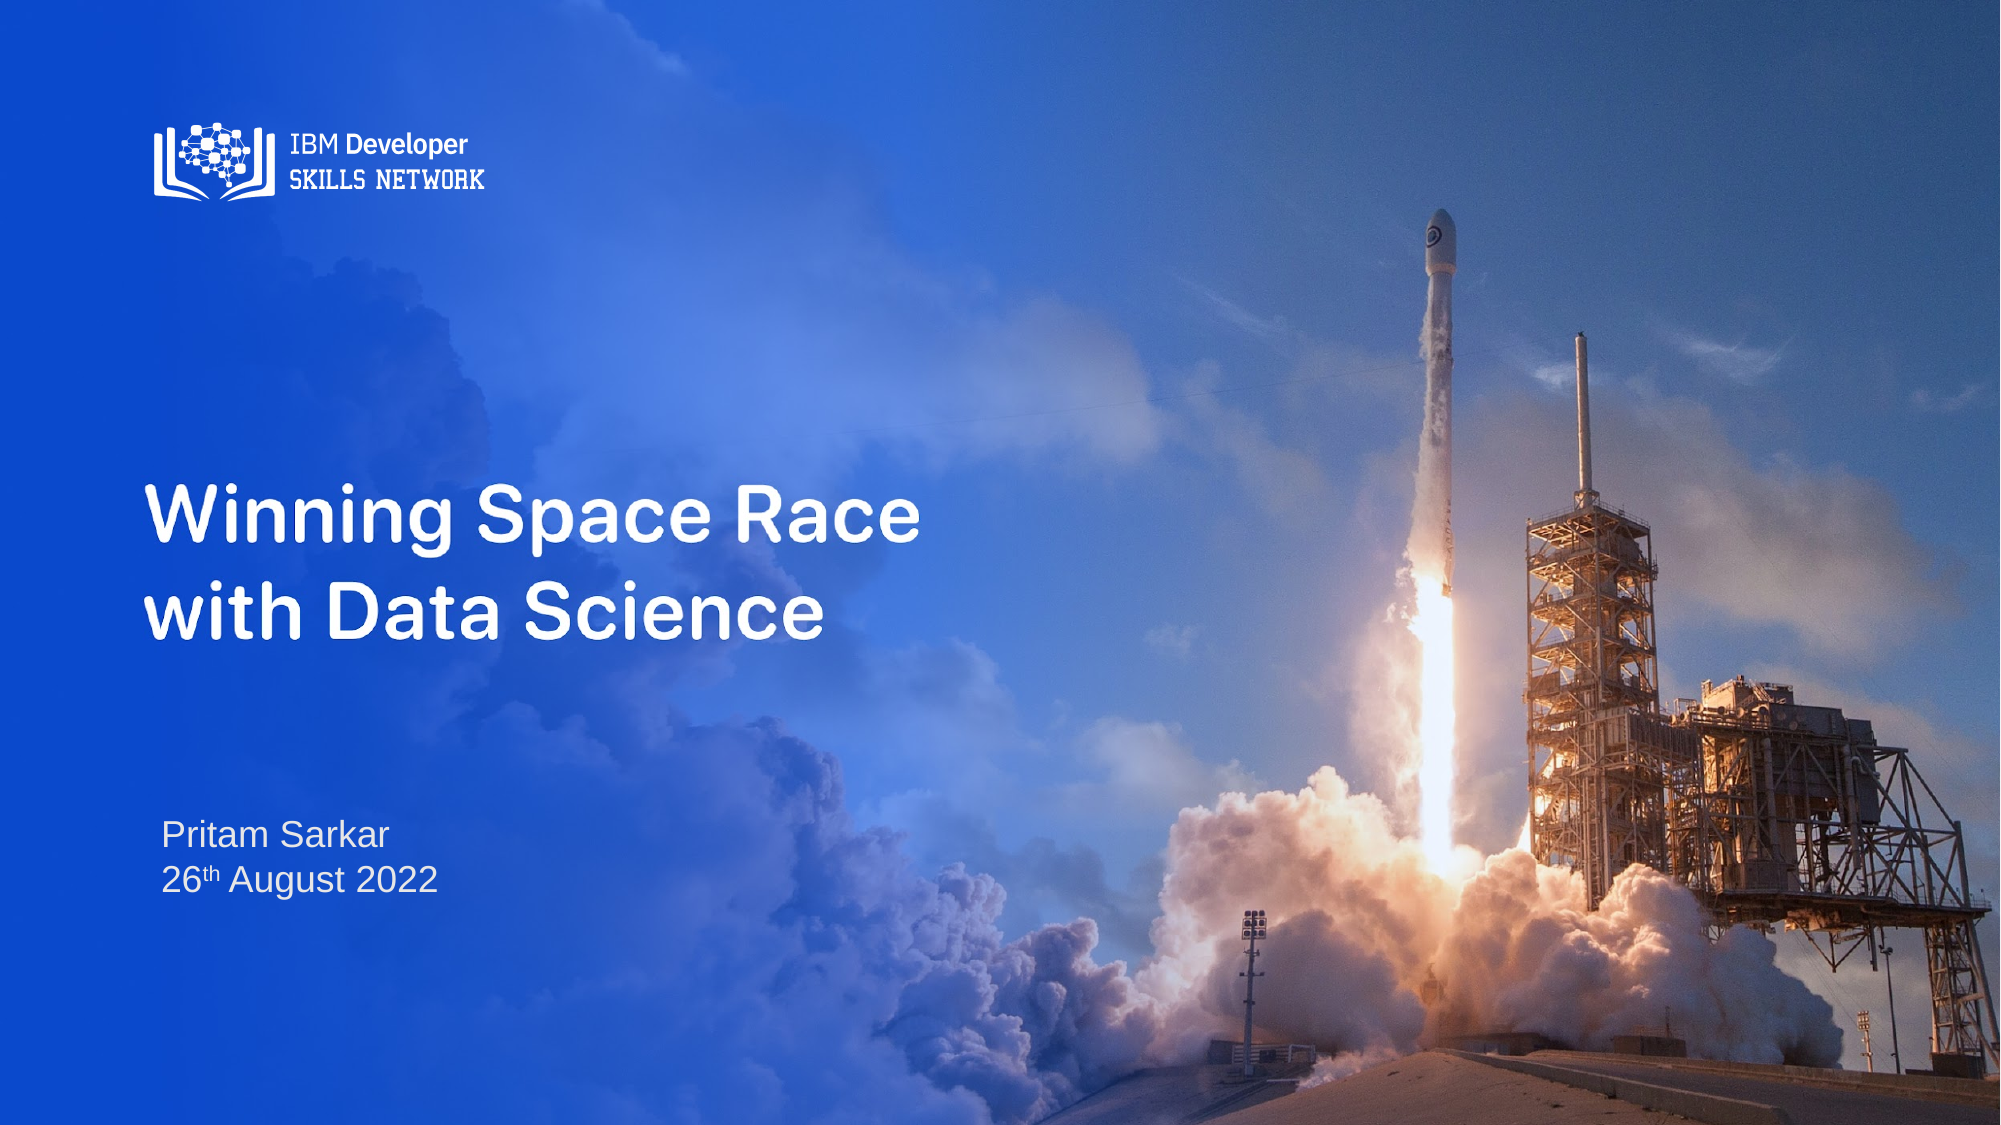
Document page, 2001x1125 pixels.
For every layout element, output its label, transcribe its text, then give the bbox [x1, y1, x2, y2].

text_box Pritam Sarkar 26th August 2022 [145, 802, 559, 908]
picture [0, 0, 2001, 1125]
